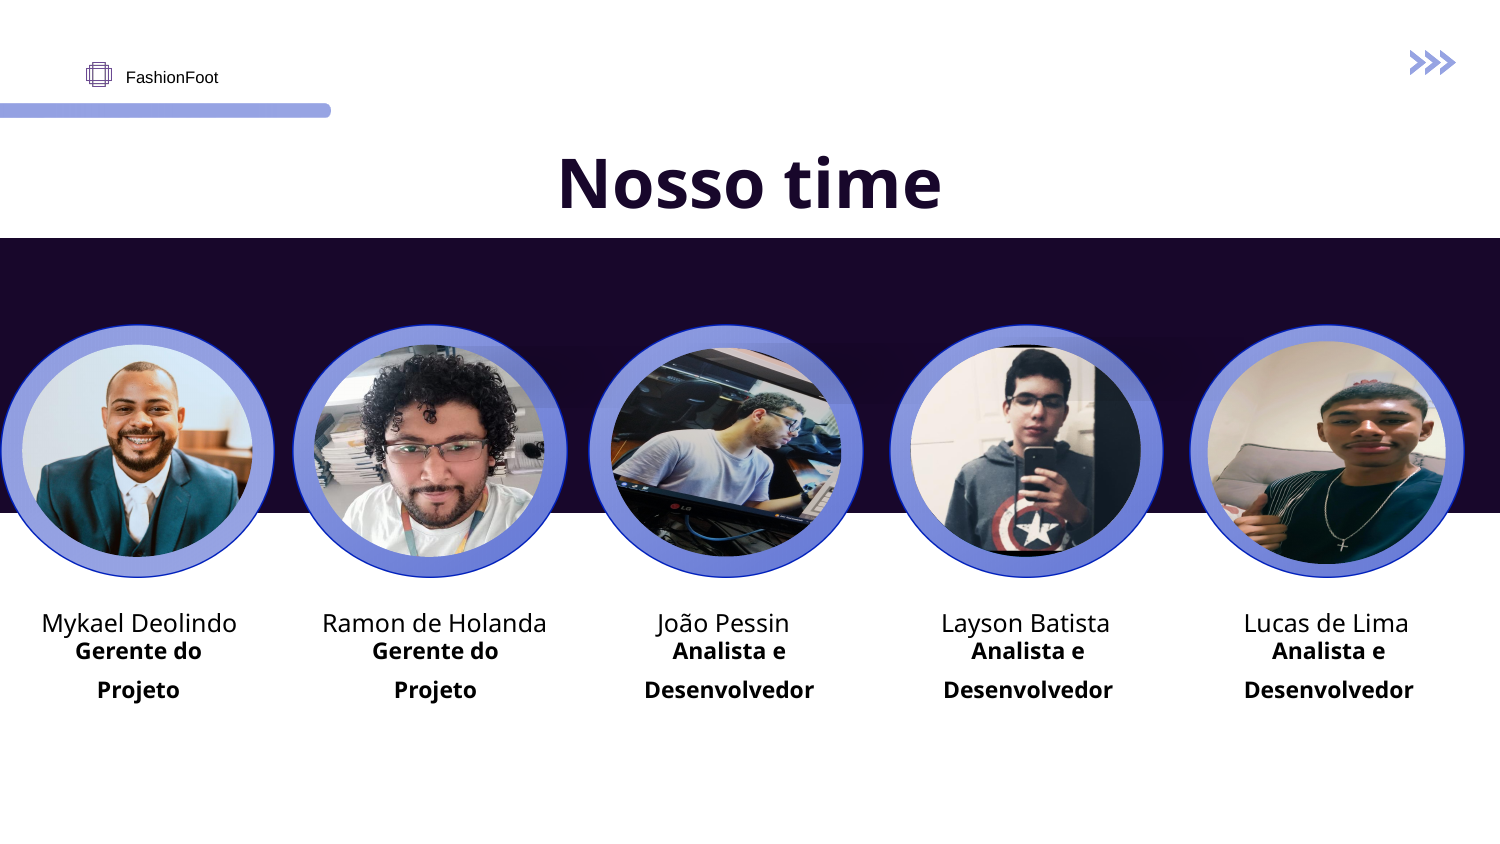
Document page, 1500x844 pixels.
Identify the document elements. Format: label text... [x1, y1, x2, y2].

text_box Ramon de Holanda [305, 595, 565, 638]
text_box Gerente do Projeto [45, 625, 233, 703]
text_box Nosso time [498, 106, 1002, 222]
picture [910, 344, 1141, 557]
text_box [292, 324, 568, 578]
picture [1409, 49, 1457, 75]
picture [1189, 324, 1465, 578]
text_box Analista e Desenvolvedor [934, 625, 1122, 703]
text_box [0, 226, 1500, 513]
text_box Gerente do Projeto [341, 625, 530, 703]
picture [588, 324, 864, 578]
text_box Layson Batista [911, 595, 1141, 638]
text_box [0, 324, 275, 578]
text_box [888, 324, 1165, 578]
picture [0, 103, 331, 118]
text_box Mykael Deolindo [4, 595, 274, 638]
text_box João Pessin [608, 595, 839, 638]
text_box Lucas de Lima [1211, 595, 1442, 638]
text_box Analista e Desenvolvedor [635, 625, 823, 703]
picture [86, 62, 112, 88]
text_box Analista e Desenvolvedor [1235, 625, 1423, 703]
text_box FashionFoot [125, 64, 375, 87]
